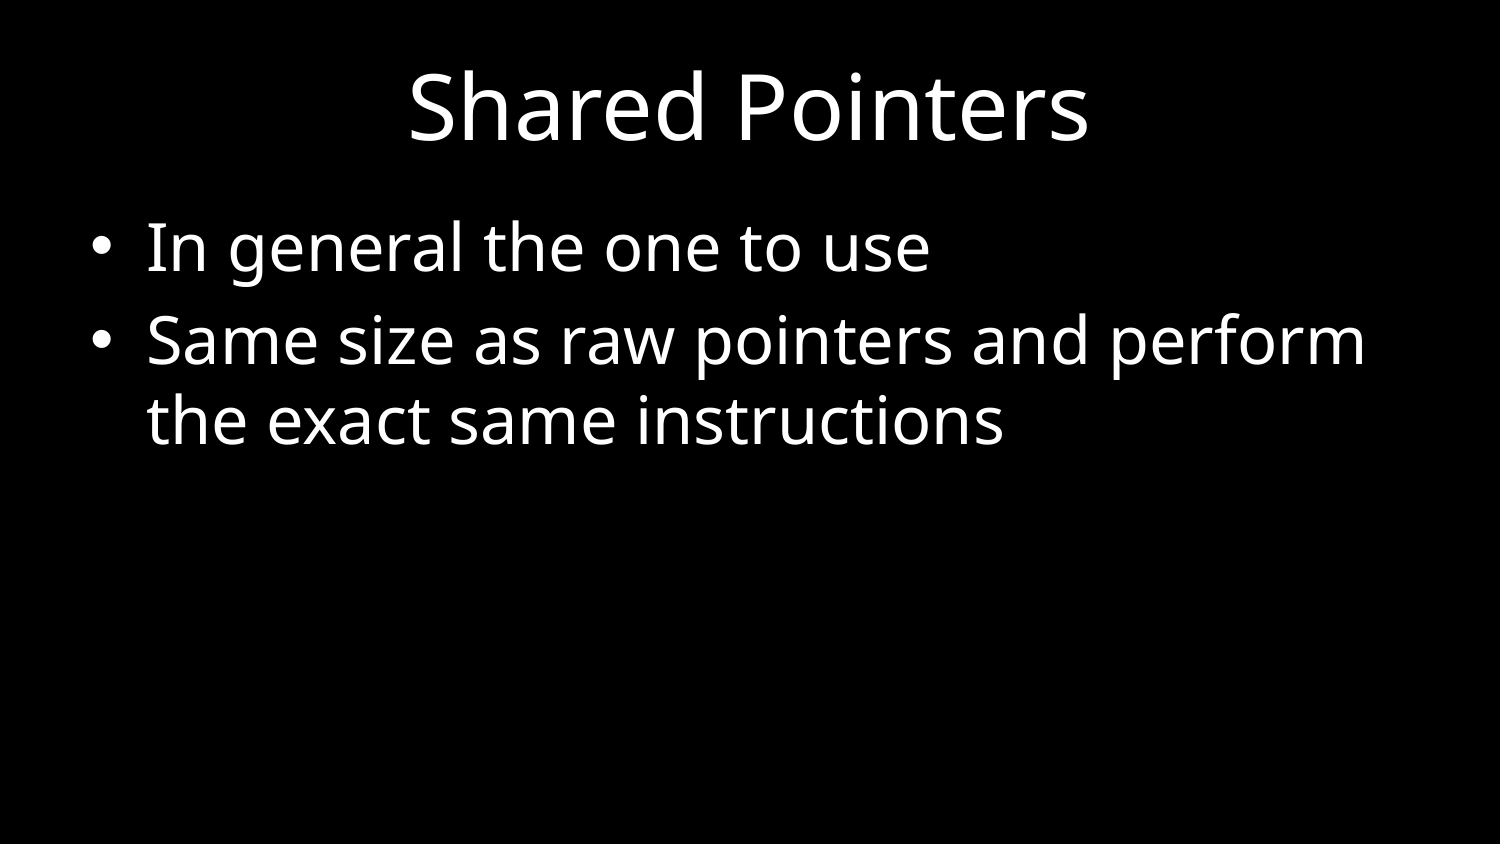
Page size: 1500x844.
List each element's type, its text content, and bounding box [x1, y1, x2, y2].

title Shared Pointers [75, 33, 1425, 175]
list In general the one to use Same size as raw pointers and perform the exact same instructions [75, 196, 1425, 785]
